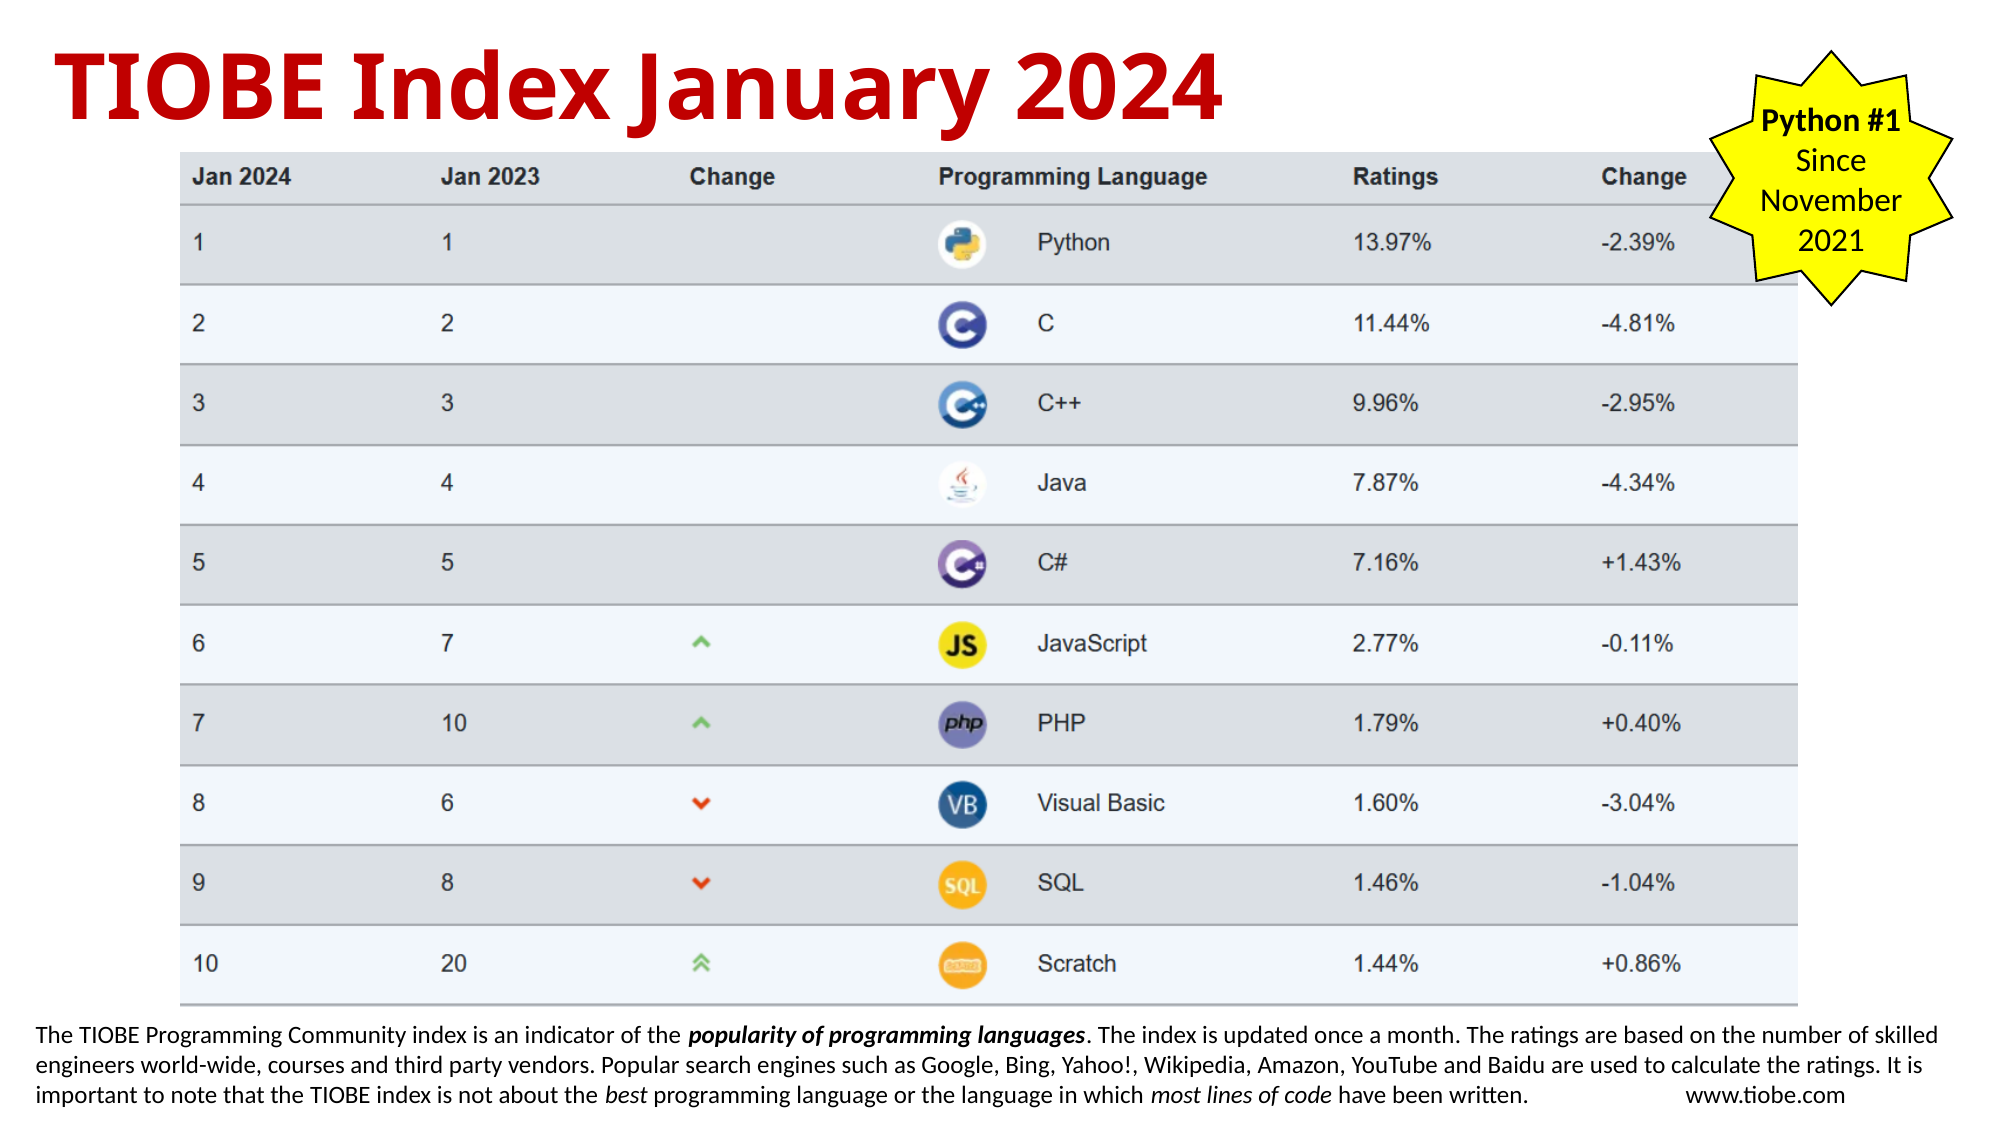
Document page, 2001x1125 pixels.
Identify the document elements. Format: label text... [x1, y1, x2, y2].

text_box The TIOBE Programming Community index is an indicator of the popularity of programming languages. The index is updated once a month. The ratings are based on the number of skilled engineers world-wide, courses and third party vendors. Popular search engines such as Google, Bing, Yahoo!, Wikipedia, Amazon, YouTube and Baidu are used to calculate the ratings. It is important to note that the TIOBE index is not about the best programming language or the language in which most lines of code have been written. www.tiobe.com [20, 1011, 2000, 1116]
title TIOBE Index January 2024 [38, 0, 1764, 199]
text_box Python #1 Since November 2021 [1708, 49, 1954, 307]
picture [180, 152, 1798, 1007]
